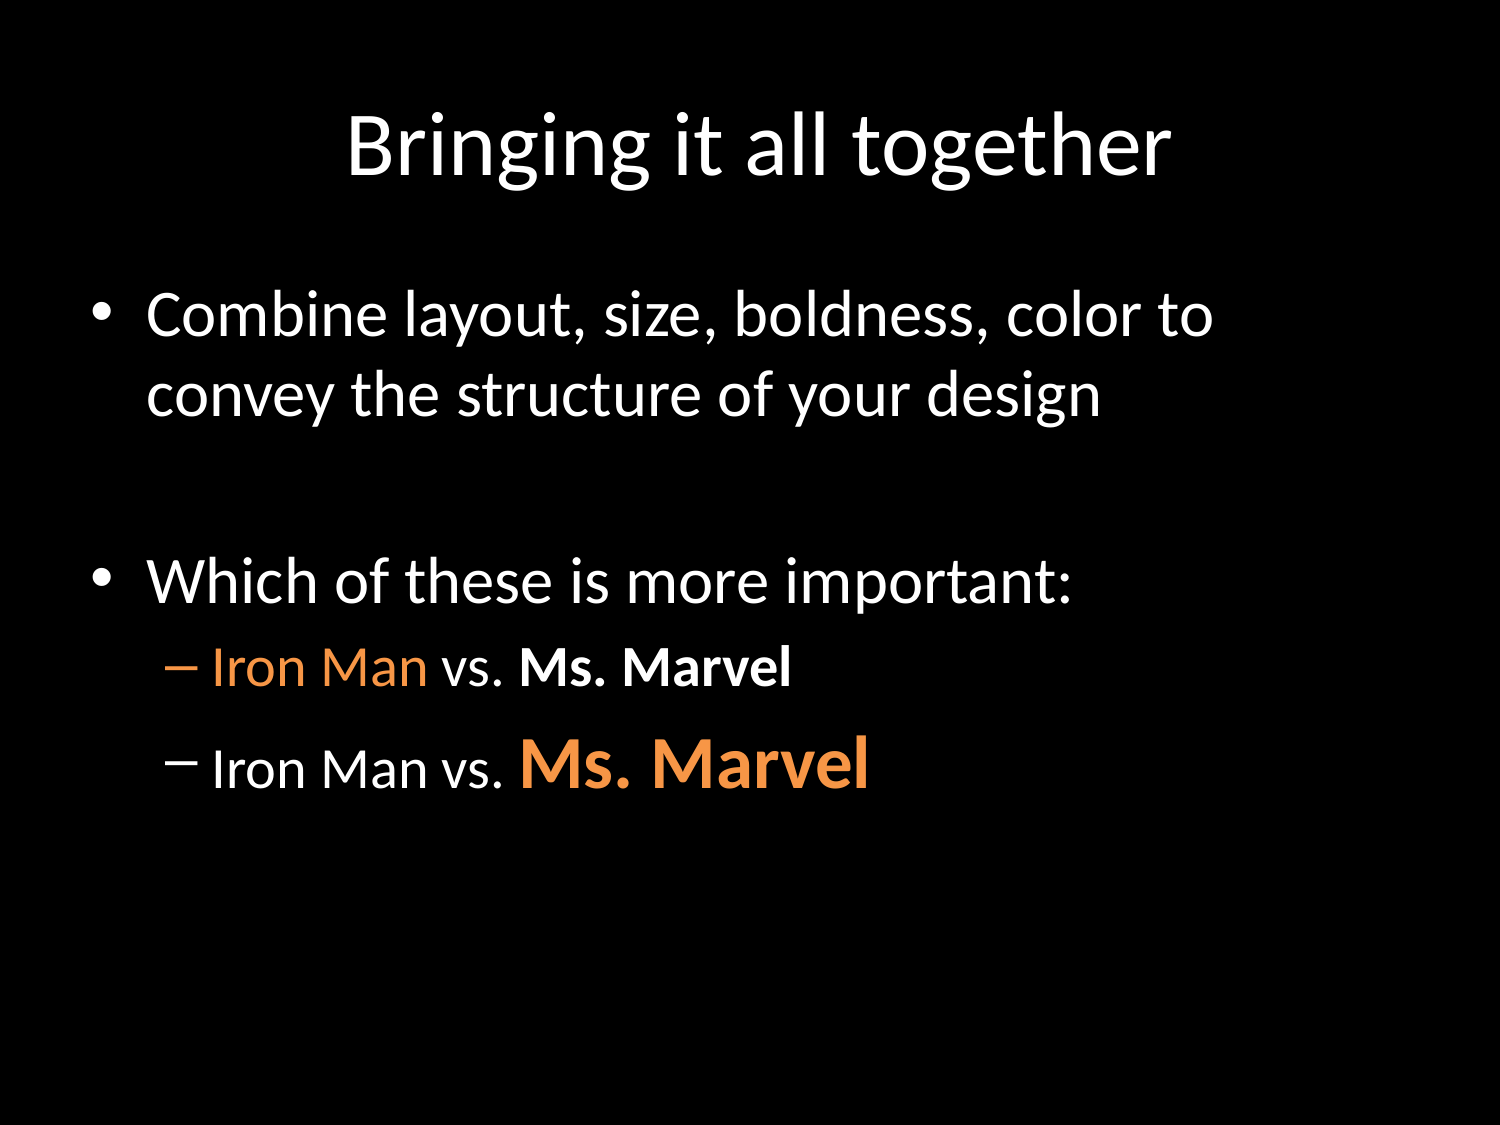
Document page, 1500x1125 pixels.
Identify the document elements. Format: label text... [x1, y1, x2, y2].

list Combine layout, size, boldness, color to convey the structure of your design Which of these is more important: Iron Man vs. Ms. Marvel Iron Man vs. Ms. Marvel [75, 262, 1425, 1005]
title Bringing it all together [75, 45, 1425, 233]
